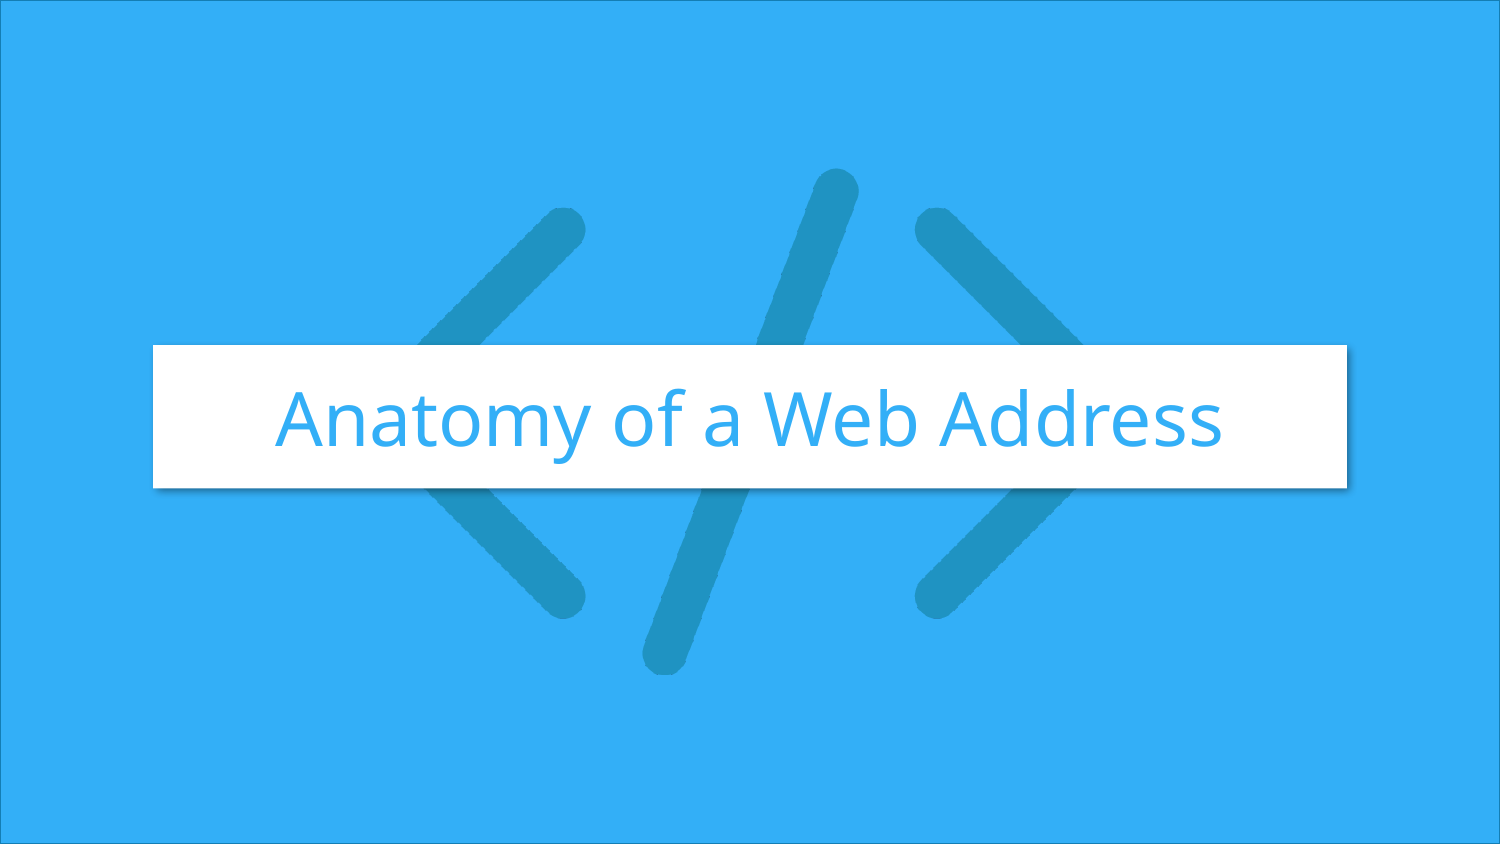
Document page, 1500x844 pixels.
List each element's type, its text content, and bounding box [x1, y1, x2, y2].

picture [358, 489, 1141, 675]
picture [358, 168, 1141, 345]
text_box Anatomy of a Web Address [153, 345, 1347, 489]
